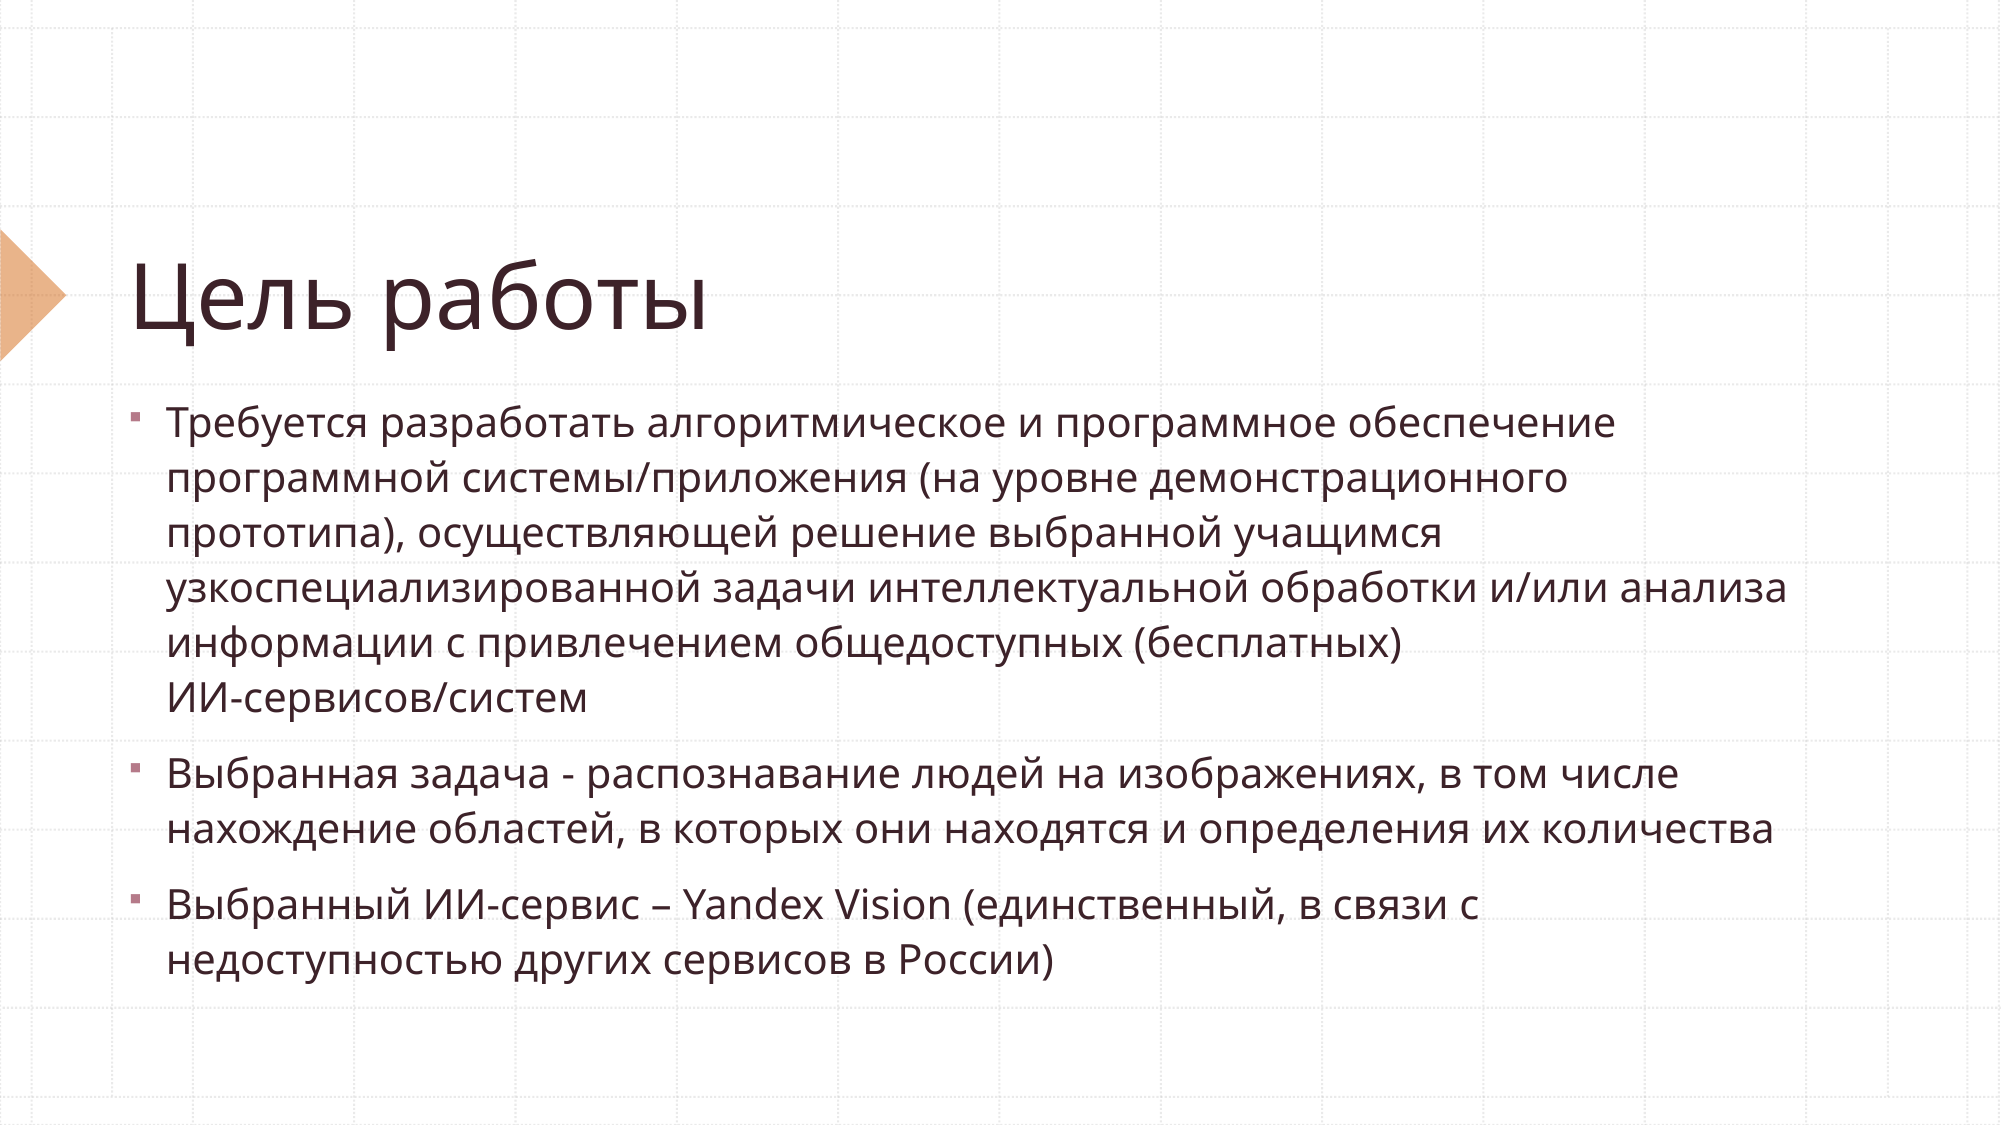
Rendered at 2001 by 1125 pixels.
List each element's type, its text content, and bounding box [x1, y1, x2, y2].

title Цель работы [113, 119, 1808, 356]
list Требуется разработать алгоритмическое и программное обеспечение программной системы/приложения (на уровне демонстрационного прототипа), осуществляющей решение выбранной учащимся узкоспециализированной задачи интеллектуальной обработки и/или анализа информации с привлечением общедоступных (бесплатных) ИИ-сервисов/систем Выбранная задача - распознавание людей на изображениях, в том числе нахождение областей, в которых они находятся и определения их количества Выбранный ИИ-сервис – Yandex Vision (единственный, в связи с недоступностью других сервисов в России) [113, 383, 1808, 969]
